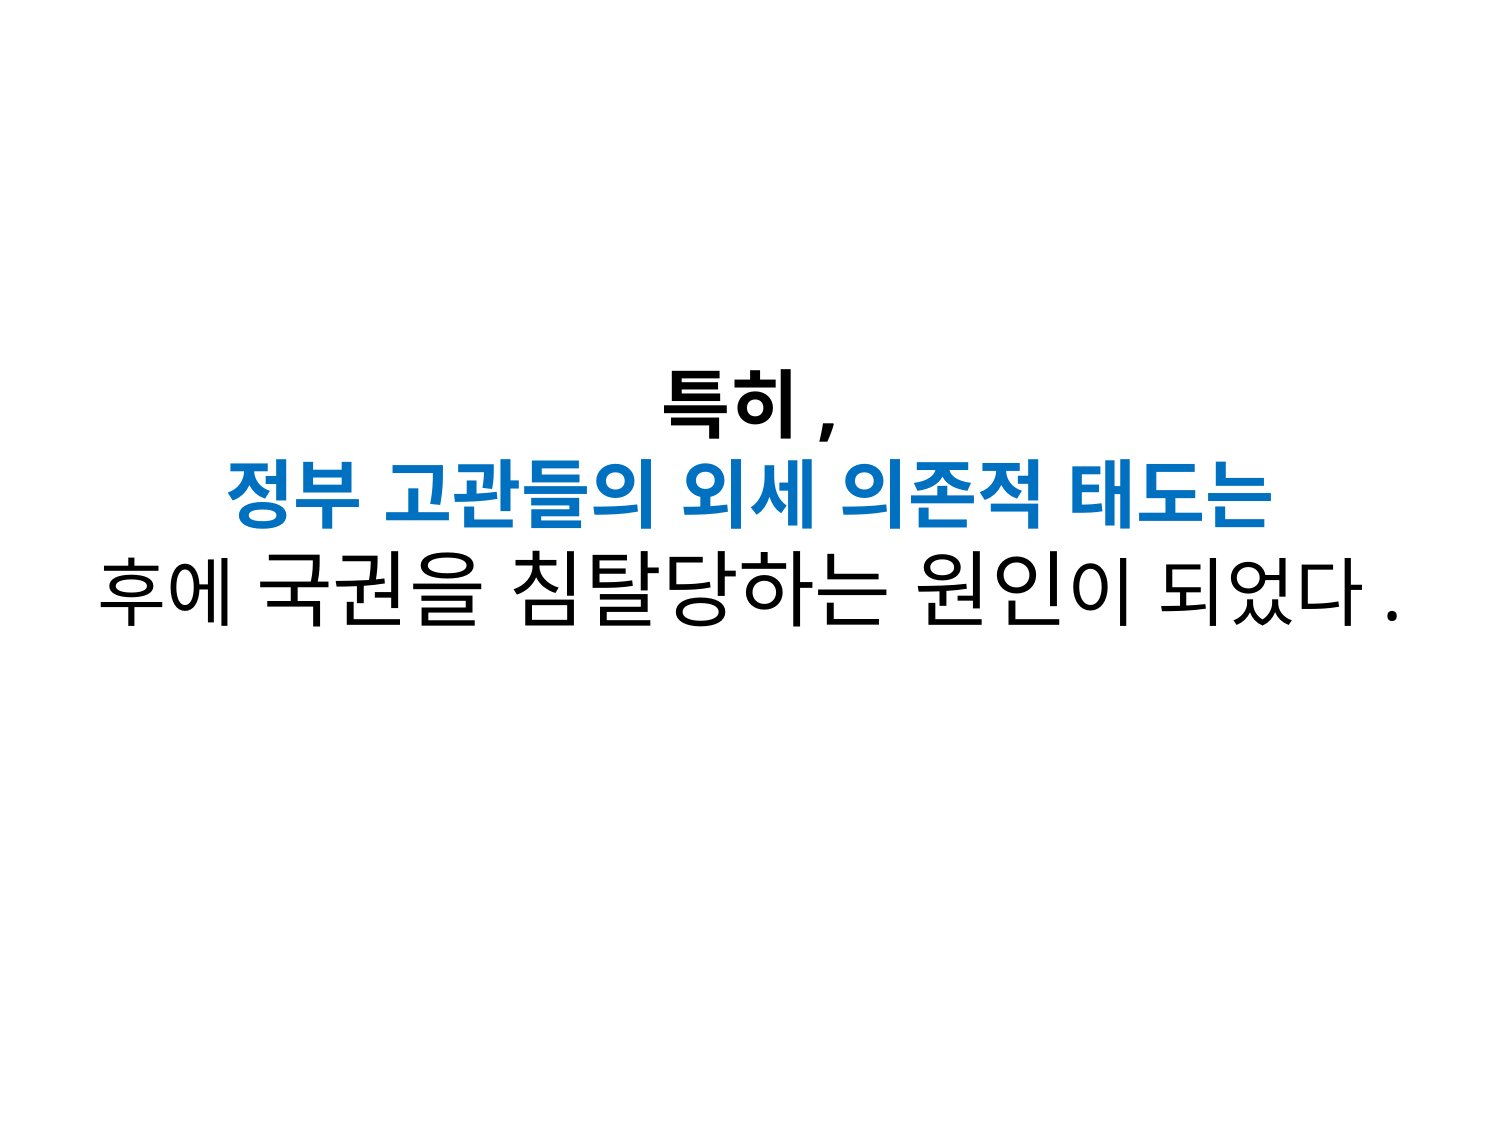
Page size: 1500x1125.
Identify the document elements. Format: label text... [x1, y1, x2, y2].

text_box 특히, 정부 고관들의 외세 의존적 태도는 후에 국권을 침탈당하는 원인이 되었다. [82, 349, 1418, 645]
